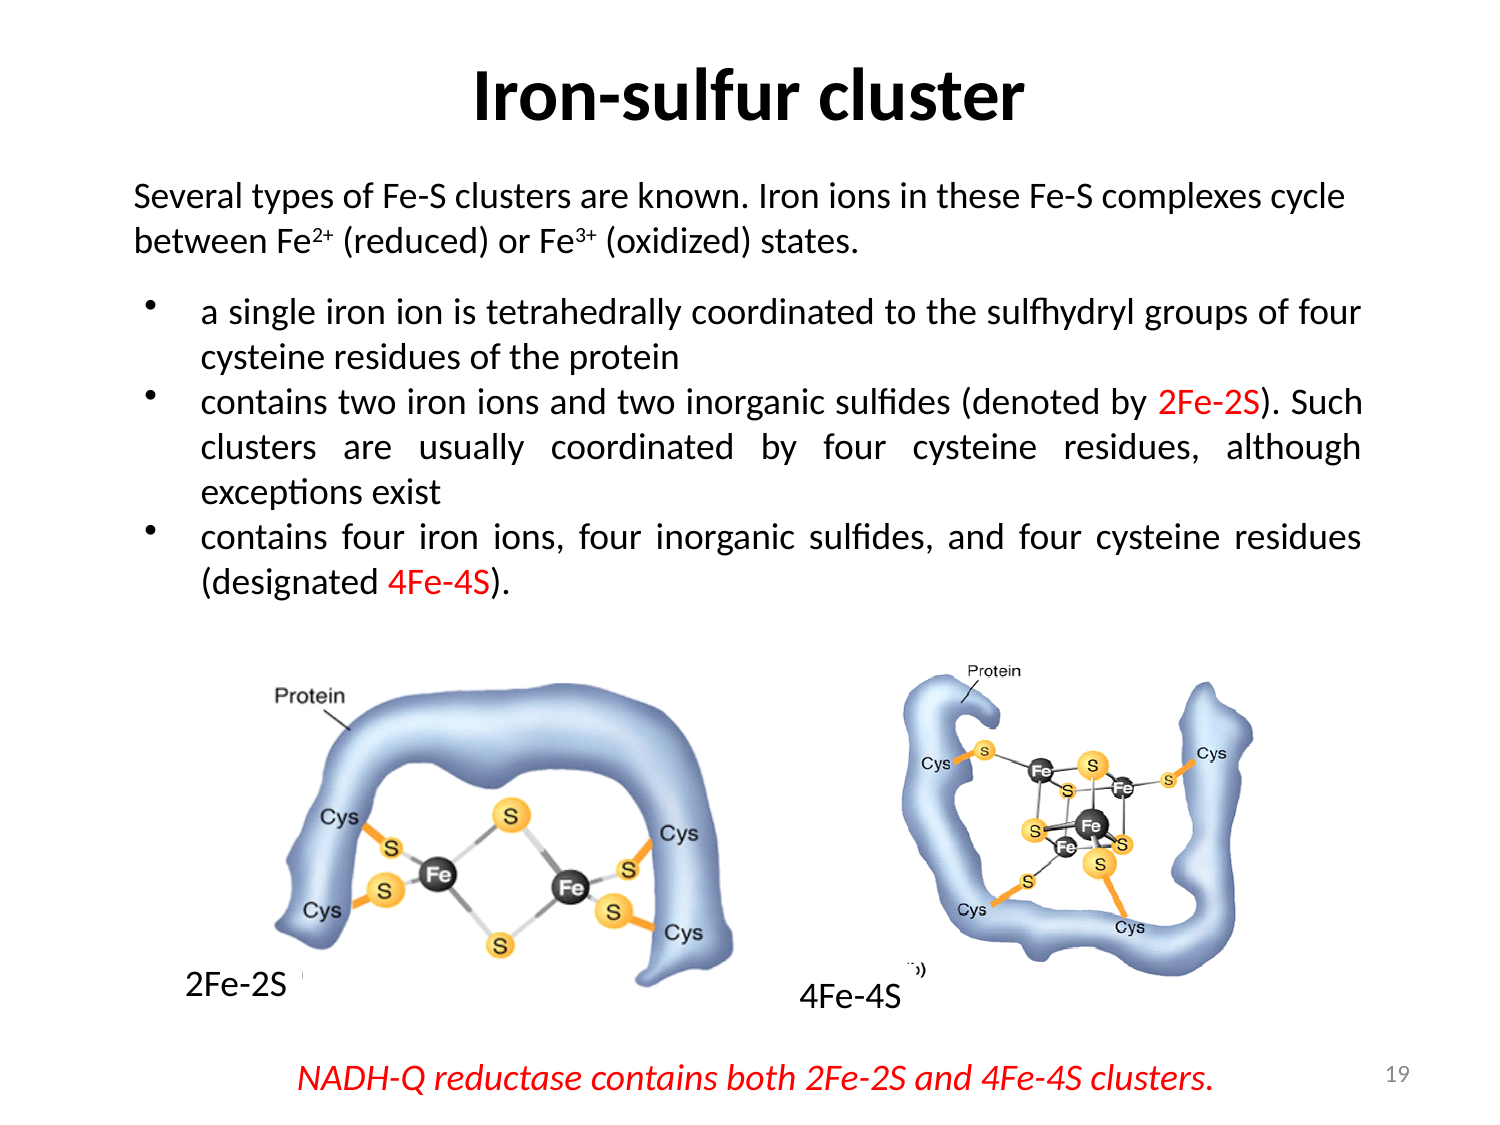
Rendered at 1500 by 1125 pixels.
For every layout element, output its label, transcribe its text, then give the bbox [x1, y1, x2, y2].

text_box 4Fe-4S [784, 964, 917, 1024]
slide_number 19 [1074, 1042, 1425, 1103]
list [898, 661, 1257, 982]
text_box 2Fe-2S [169, 951, 302, 1011]
text_box a single iron ion is tetrahedrally coordinated to the sulfhydryl groups of four cysteine residues of the protein contains two iron ions and two inorganic sulfides (denoted by 2Fe-2S). Such clusters are usually coordinated by four cysteine residues, although exceptions exist contains four iron ions, four inorganic sulfides, and four cysteine residues (designated 4Fe-4S). [129, 314, 1378, 610]
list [265, 681, 739, 992]
text_box Several types of Fe-S clusters are known. Iron ions in these Fe-S complexes cycle between Fe2+ (reduced) or Fe3+ (oxidized) states. [118, 163, 1415, 314]
text_box NADH-Q reductase contains both 2Fe-2S and 4Fe-4S clusters. [282, 1045, 1231, 1106]
title Iron-sulfur cluster [75, 20, 1425, 161]
